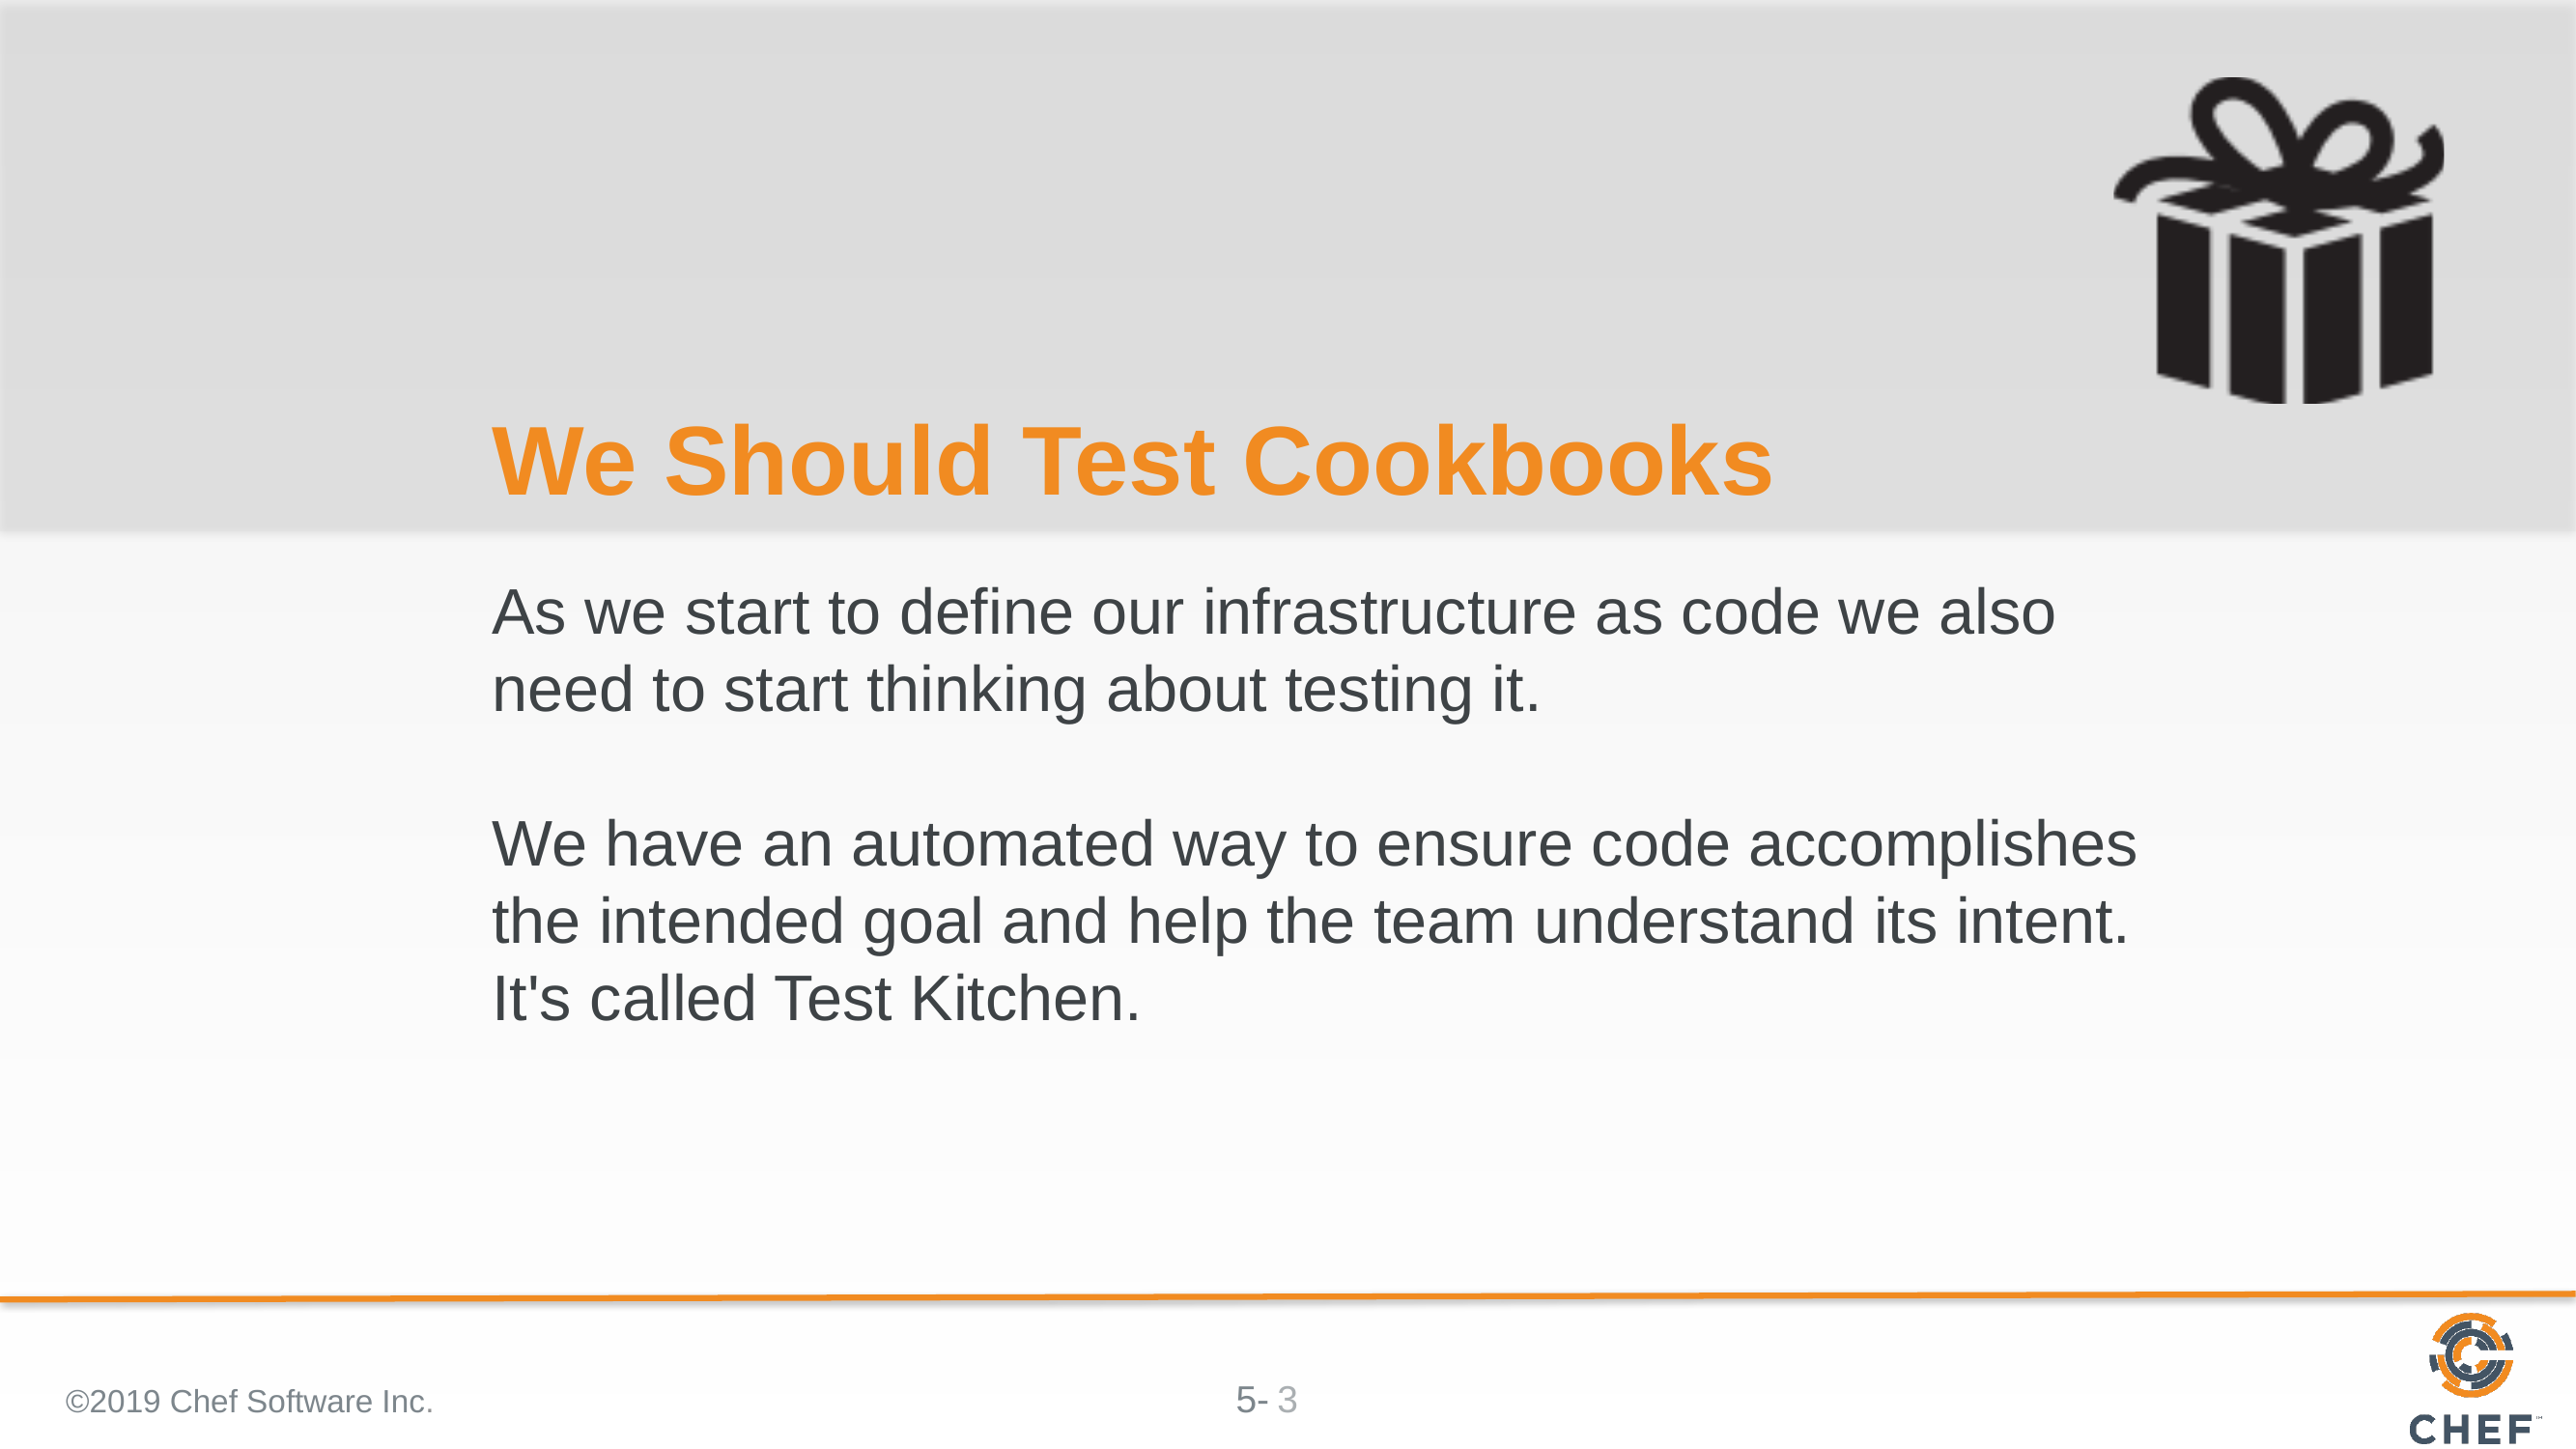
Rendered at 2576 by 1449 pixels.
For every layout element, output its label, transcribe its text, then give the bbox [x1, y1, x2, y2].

footer ©2019 Chef Software Inc. [51, 1359, 952, 1440]
slide_number 3 [998, 1359, 1578, 1437]
subtitle As we start to define our infrastructure as code we also need to start thinking about testing it. We have an automated way to ensure code accomplishes the intended goal and help the team understand its intent. It's called Test Kitchen. [477, 555, 2217, 1330]
picture [2399, 1297, 2550, 1449]
title We Should Test Cookbooks [477, 395, 2217, 531]
